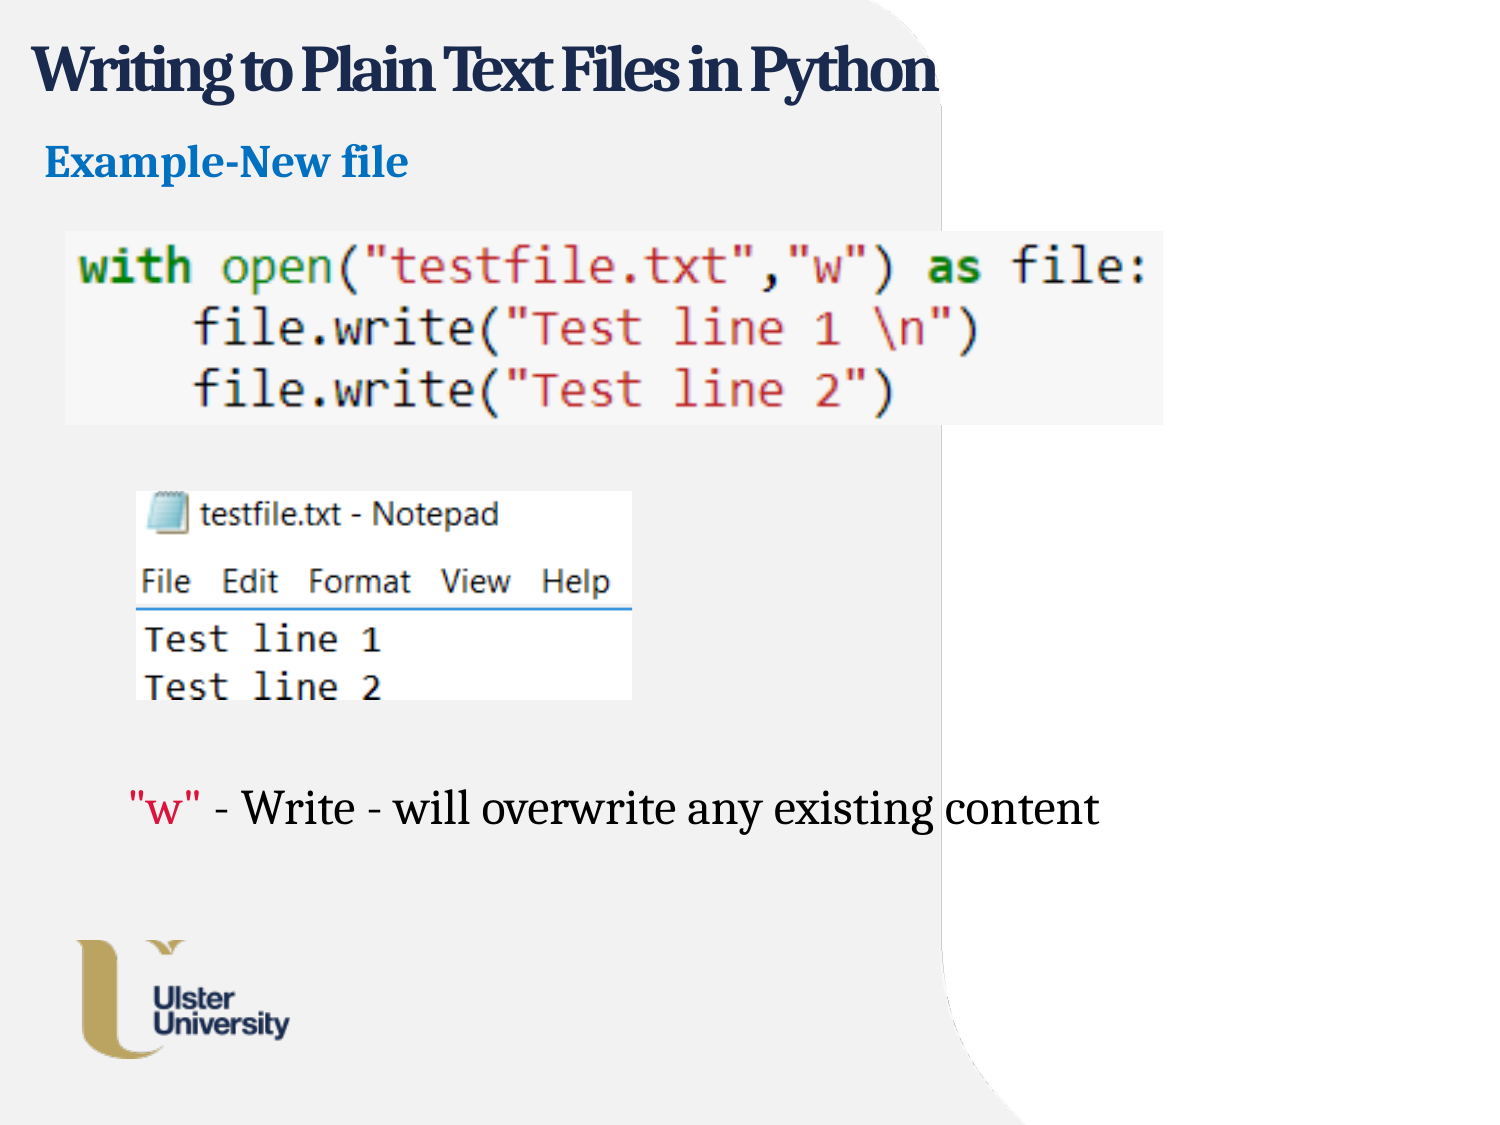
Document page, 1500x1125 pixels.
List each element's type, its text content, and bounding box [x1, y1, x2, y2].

text_box "w" - Write - will overwrite any existing content [112, 767, 1235, 843]
picture [0, 0, 1026, 1125]
text_box Example-New file [29, 105, 455, 212]
title Writing to Plain Text Files in Python [29, 0, 1140, 159]
text_box [135, 491, 633, 700]
text_box [64, 231, 1164, 425]
